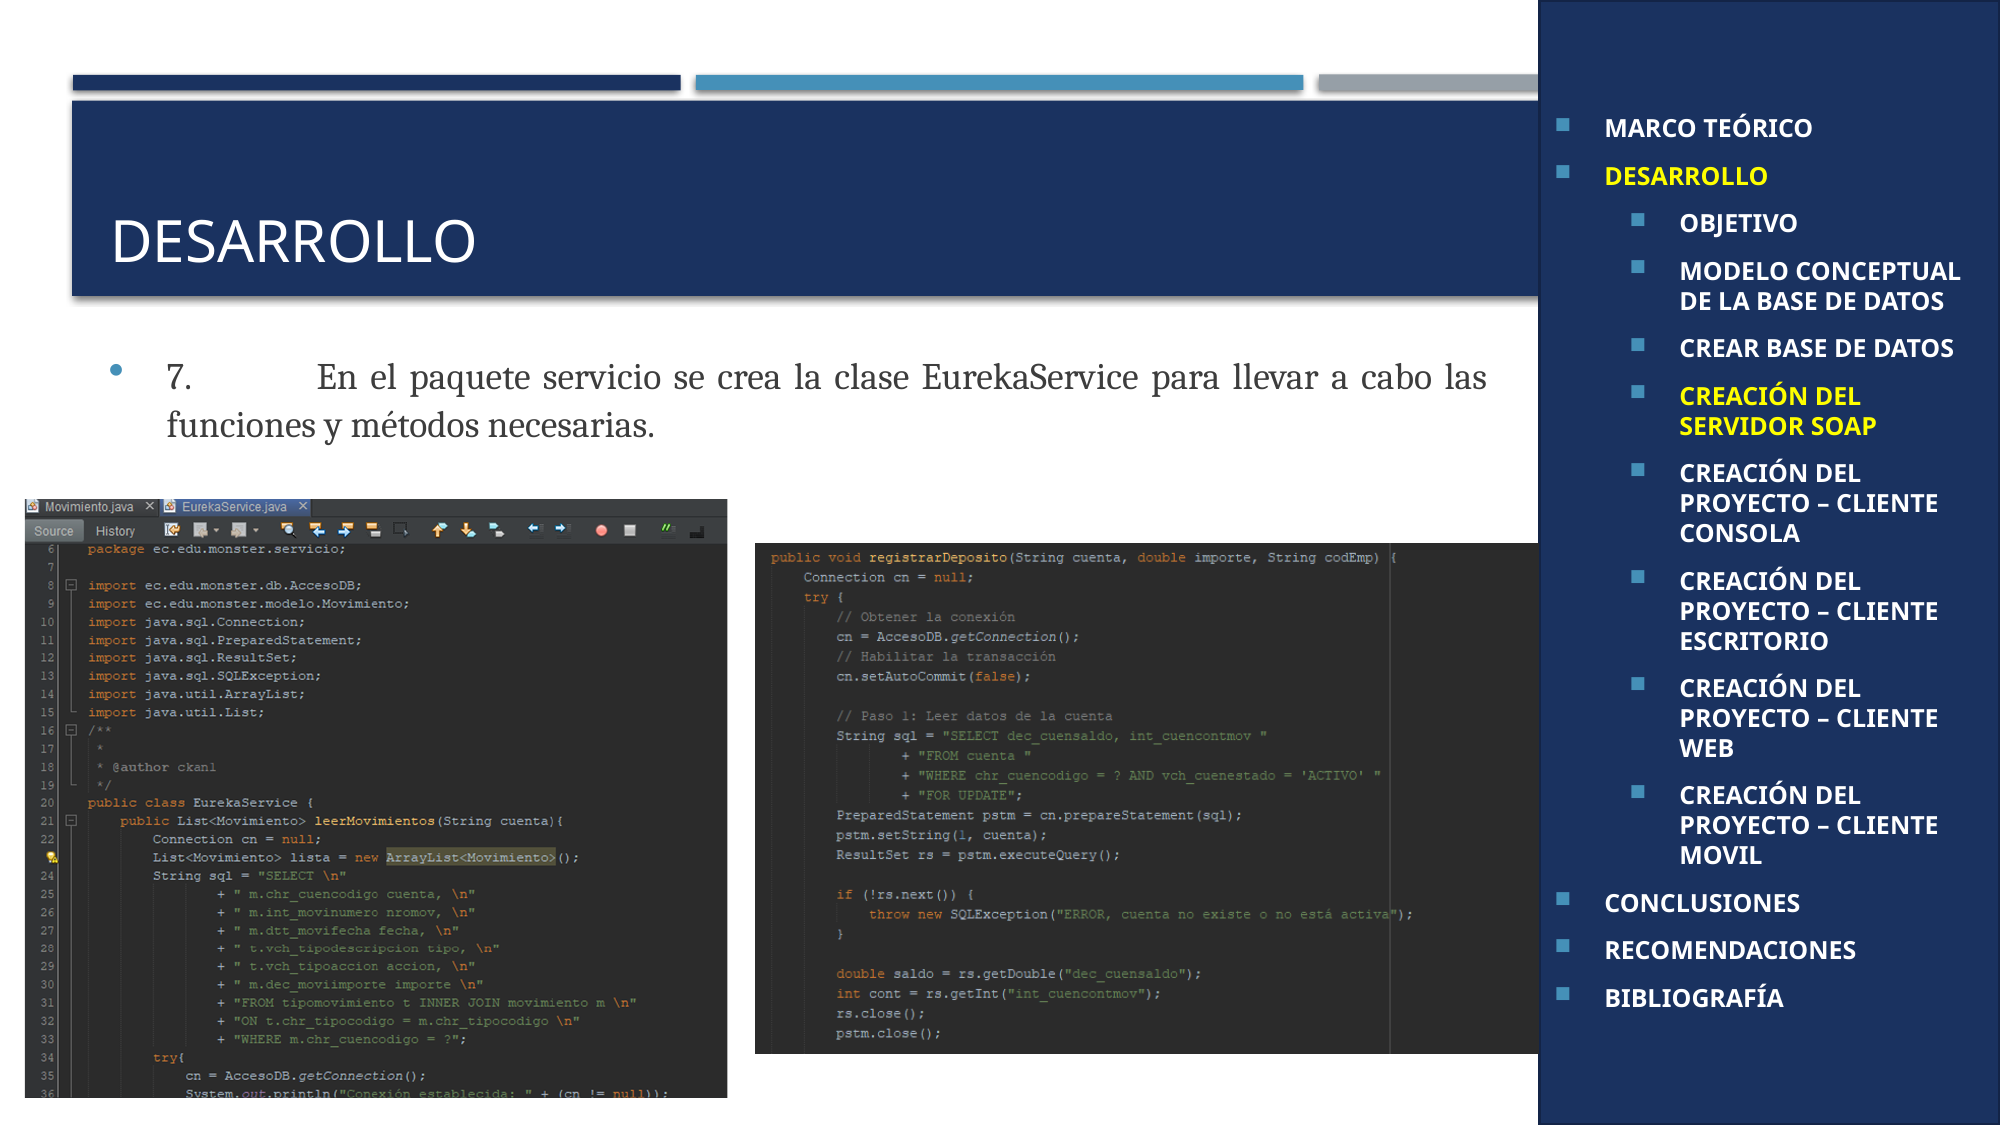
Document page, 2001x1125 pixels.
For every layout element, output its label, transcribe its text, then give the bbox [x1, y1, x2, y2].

title DESARROLLO [95, 115, 1538, 282]
list 7. En el paquete servicio se crea la clase EurekaService para llevar a cabo las funciones y métodos necesarias. [95, 294, 1505, 500]
text_box MARCO TEÓRICO DESARROLLO OBJETIVO MODELO CONCEPTUAL DE LA BASE DE DATOS CREAR BASE DE DATOS CREACIÓN DEL SERVIDOR SOAP CREACIÓN DEL PROYECTO – CLIENTE CONSOLA CREACIÓN DEL PROYECTO – CLIENTE ESCRITORIO CREACIÓN DEL PROYECTO – CLIENTE WEB CREACIÓN DEL PROYECTO – CLIENTE MOVIL CONCLUSIONES RECOMENDACIONES BIBLIOGRAFÍA [1538, 0, 2000, 1125]
picture [24, 498, 728, 1101]
picture [754, 542, 1539, 1054]
